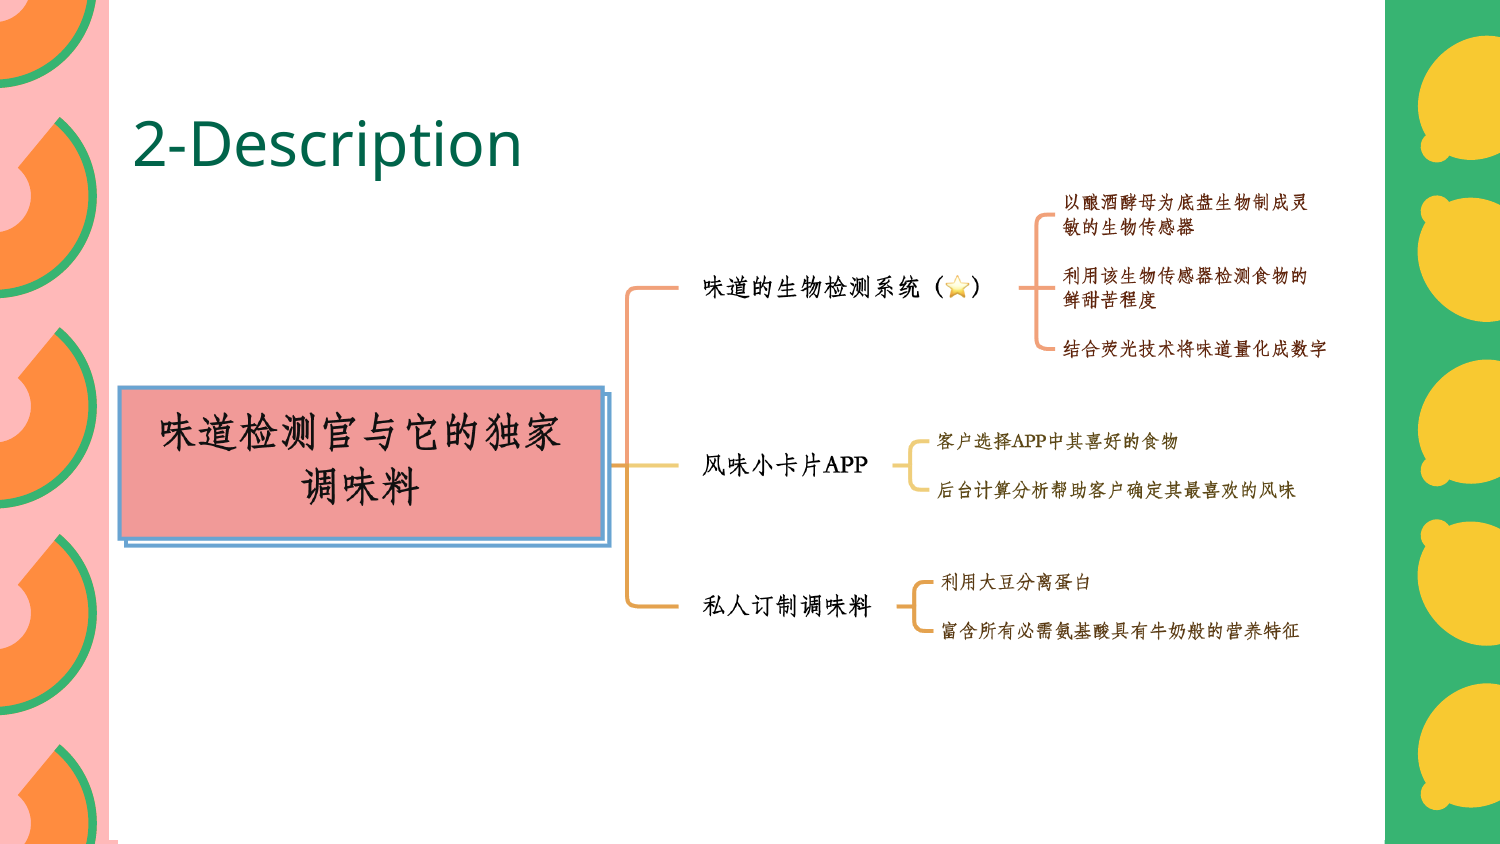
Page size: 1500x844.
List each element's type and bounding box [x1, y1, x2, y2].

picture [109, 0, 1385, 841]
